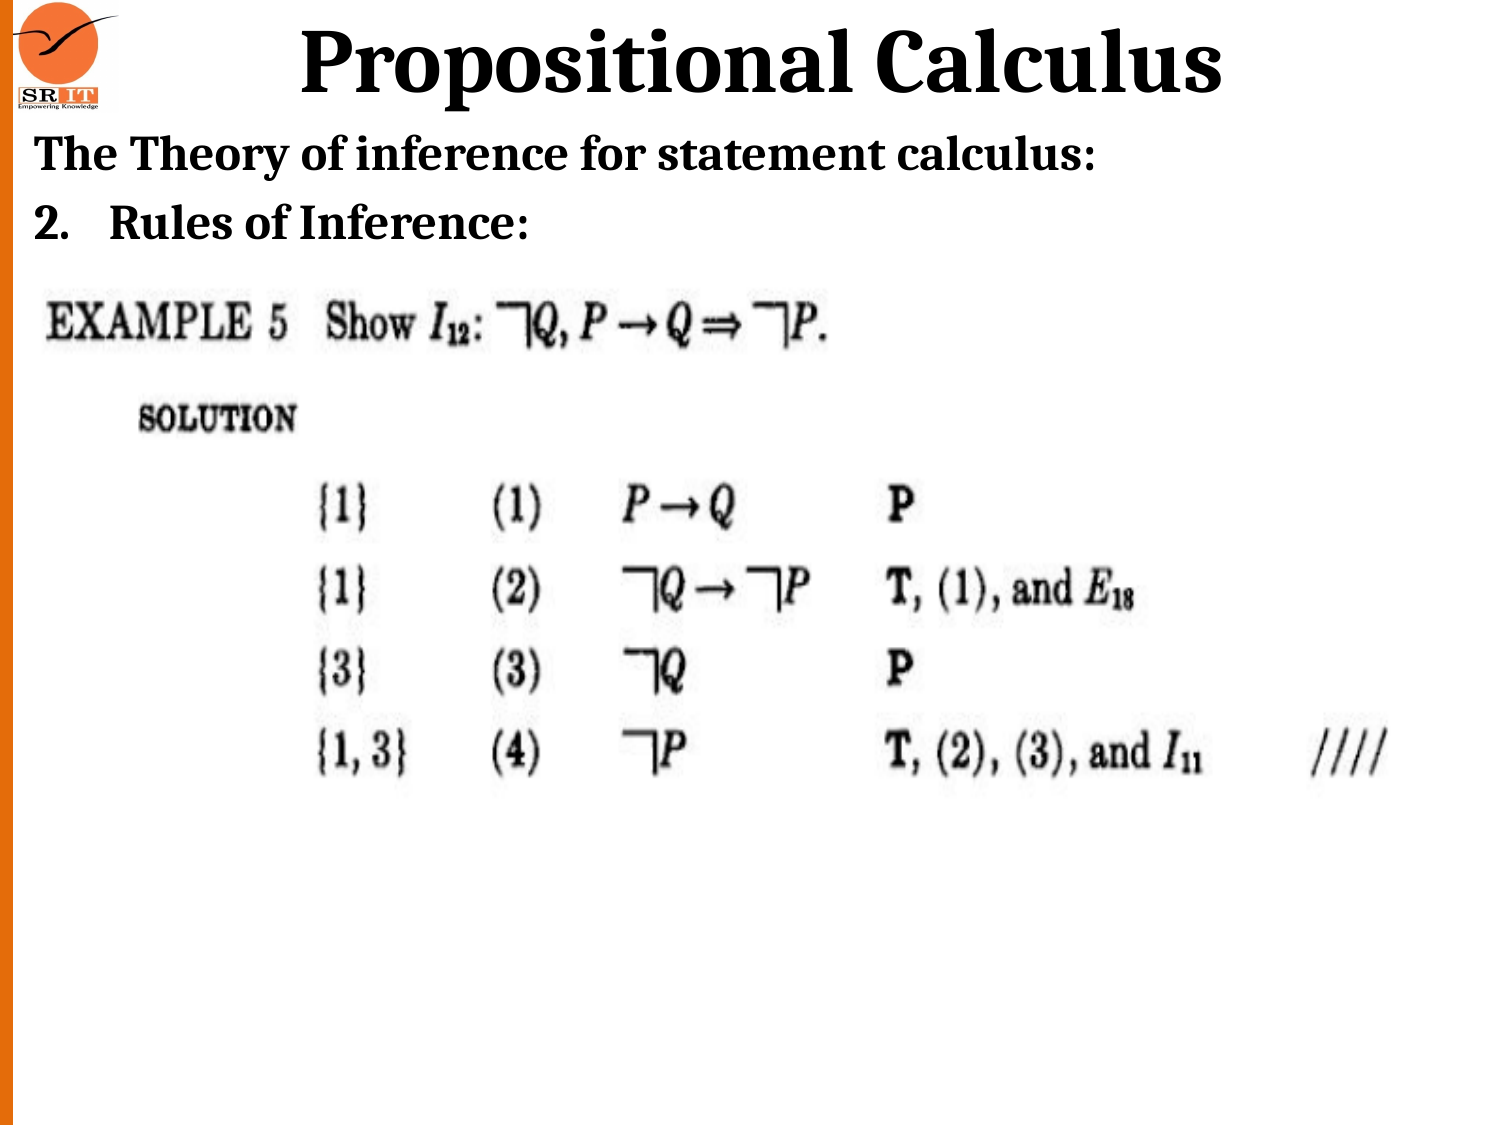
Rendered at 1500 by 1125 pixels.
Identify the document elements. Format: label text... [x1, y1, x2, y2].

list The Theory of inference for statement calculus: Rules of Inference: [18, 112, 1482, 1098]
picture [13, 0, 24, 113]
picture [24, 262, 1486, 826]
title Propositional Calculus [24, 0, 1500, 113]
